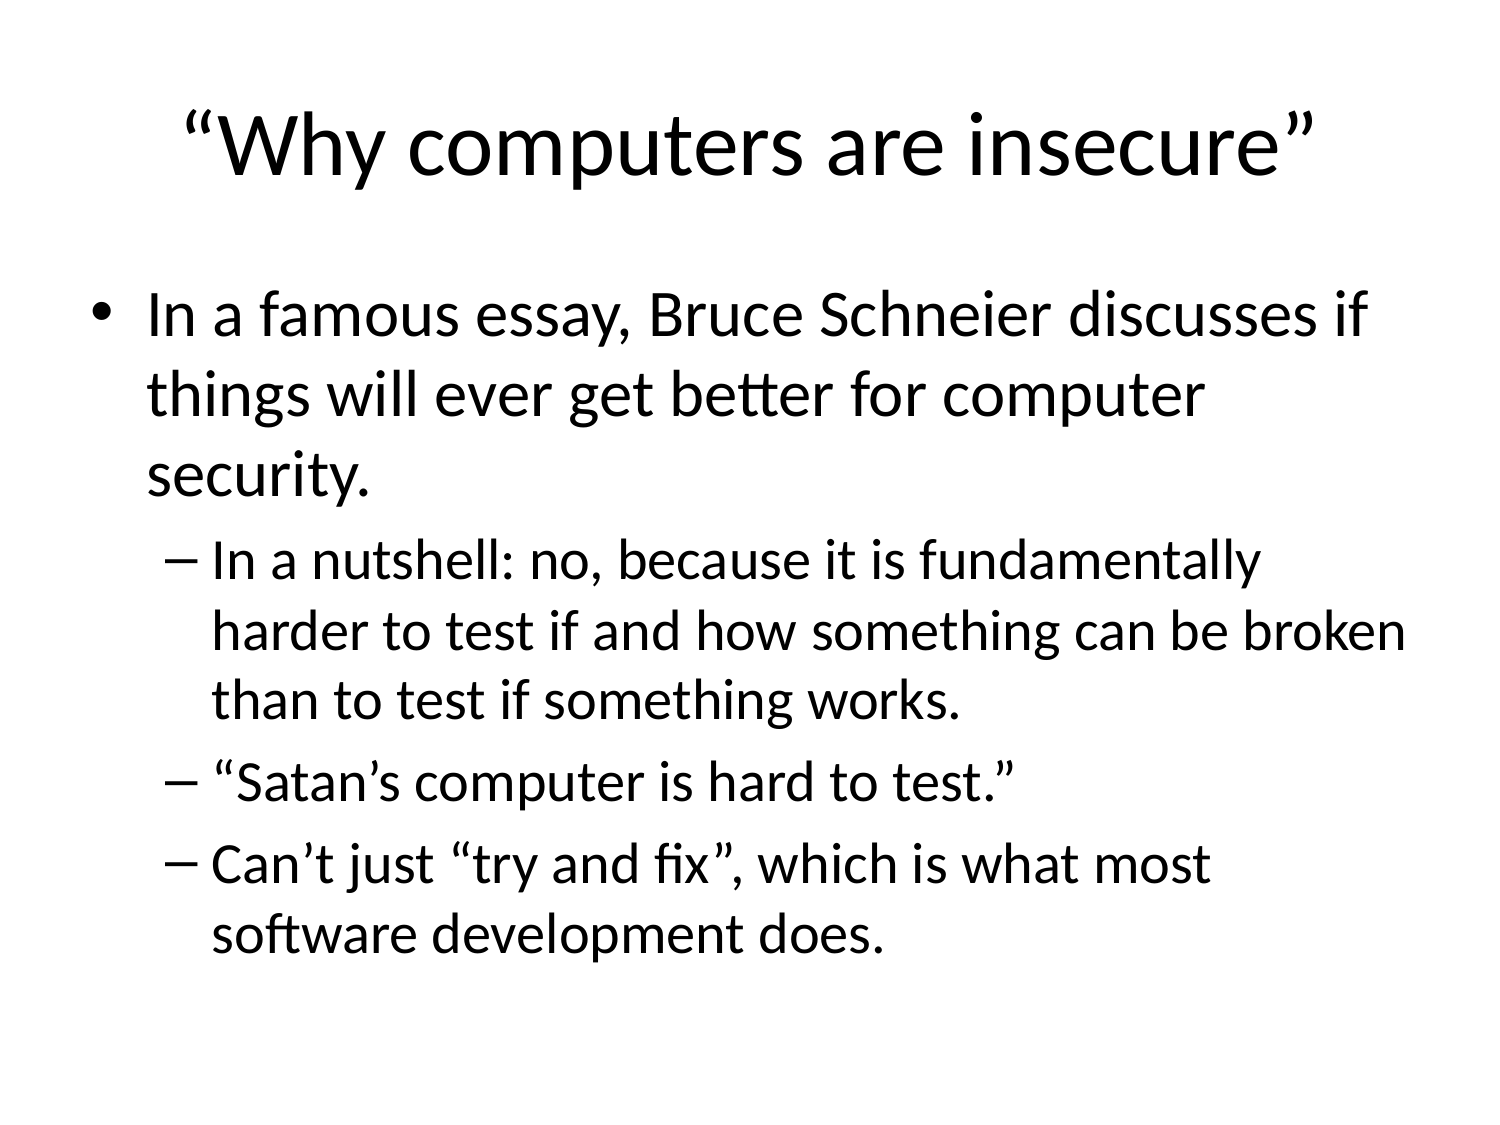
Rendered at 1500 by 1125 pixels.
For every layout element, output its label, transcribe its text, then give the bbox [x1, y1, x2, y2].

title “Why computers are insecure” [75, 45, 1425, 233]
list In a famous essay, Bruce Schneier discusses if things will ever get better for computer security. In a nutshell: no, because it is fundamentally harder to test if and how something can be broken than to test if something works. “Satan’s computer is hard to test.” Can’t just “try and fix”, which is what most software development does. [75, 262, 1425, 1005]
